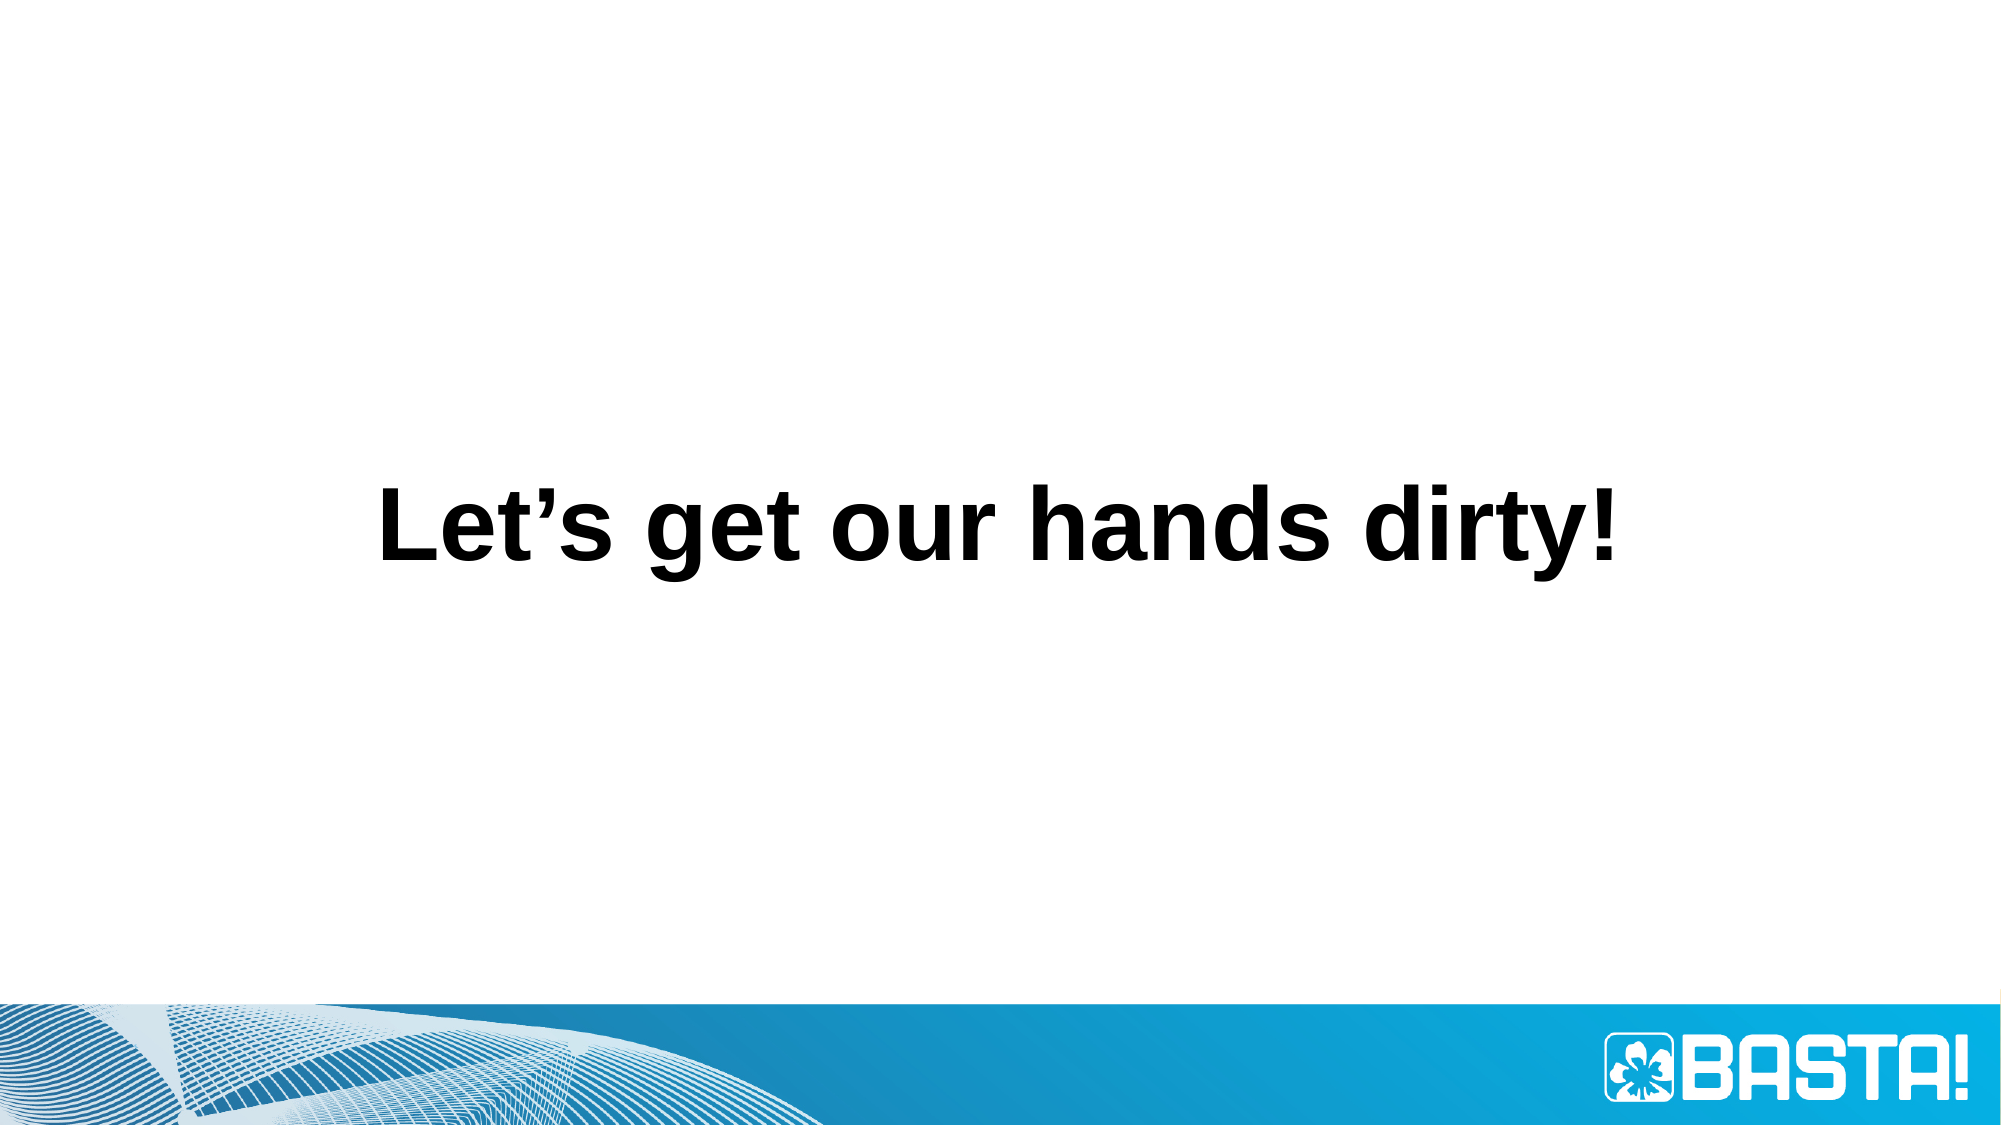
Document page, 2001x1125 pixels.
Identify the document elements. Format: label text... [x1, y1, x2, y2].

picture [1740, 1035, 1789, 1099]
picture [1610, 1063, 1628, 1083]
picture [1956, 1035, 1967, 1082]
picture [1956, 1089, 1967, 1099]
picture [1683, 1035, 1732, 1099]
list Let’s get our hands dirty! [150, 62, 1851, 975]
picture [1900, 1035, 1949, 1099]
picture [1626, 1042, 1646, 1069]
picture [1607, 1033, 1673, 1101]
picture [0, 0, 2001, 1125]
picture [1797, 1035, 1845, 1099]
picture [1848, 1035, 1897, 1099]
